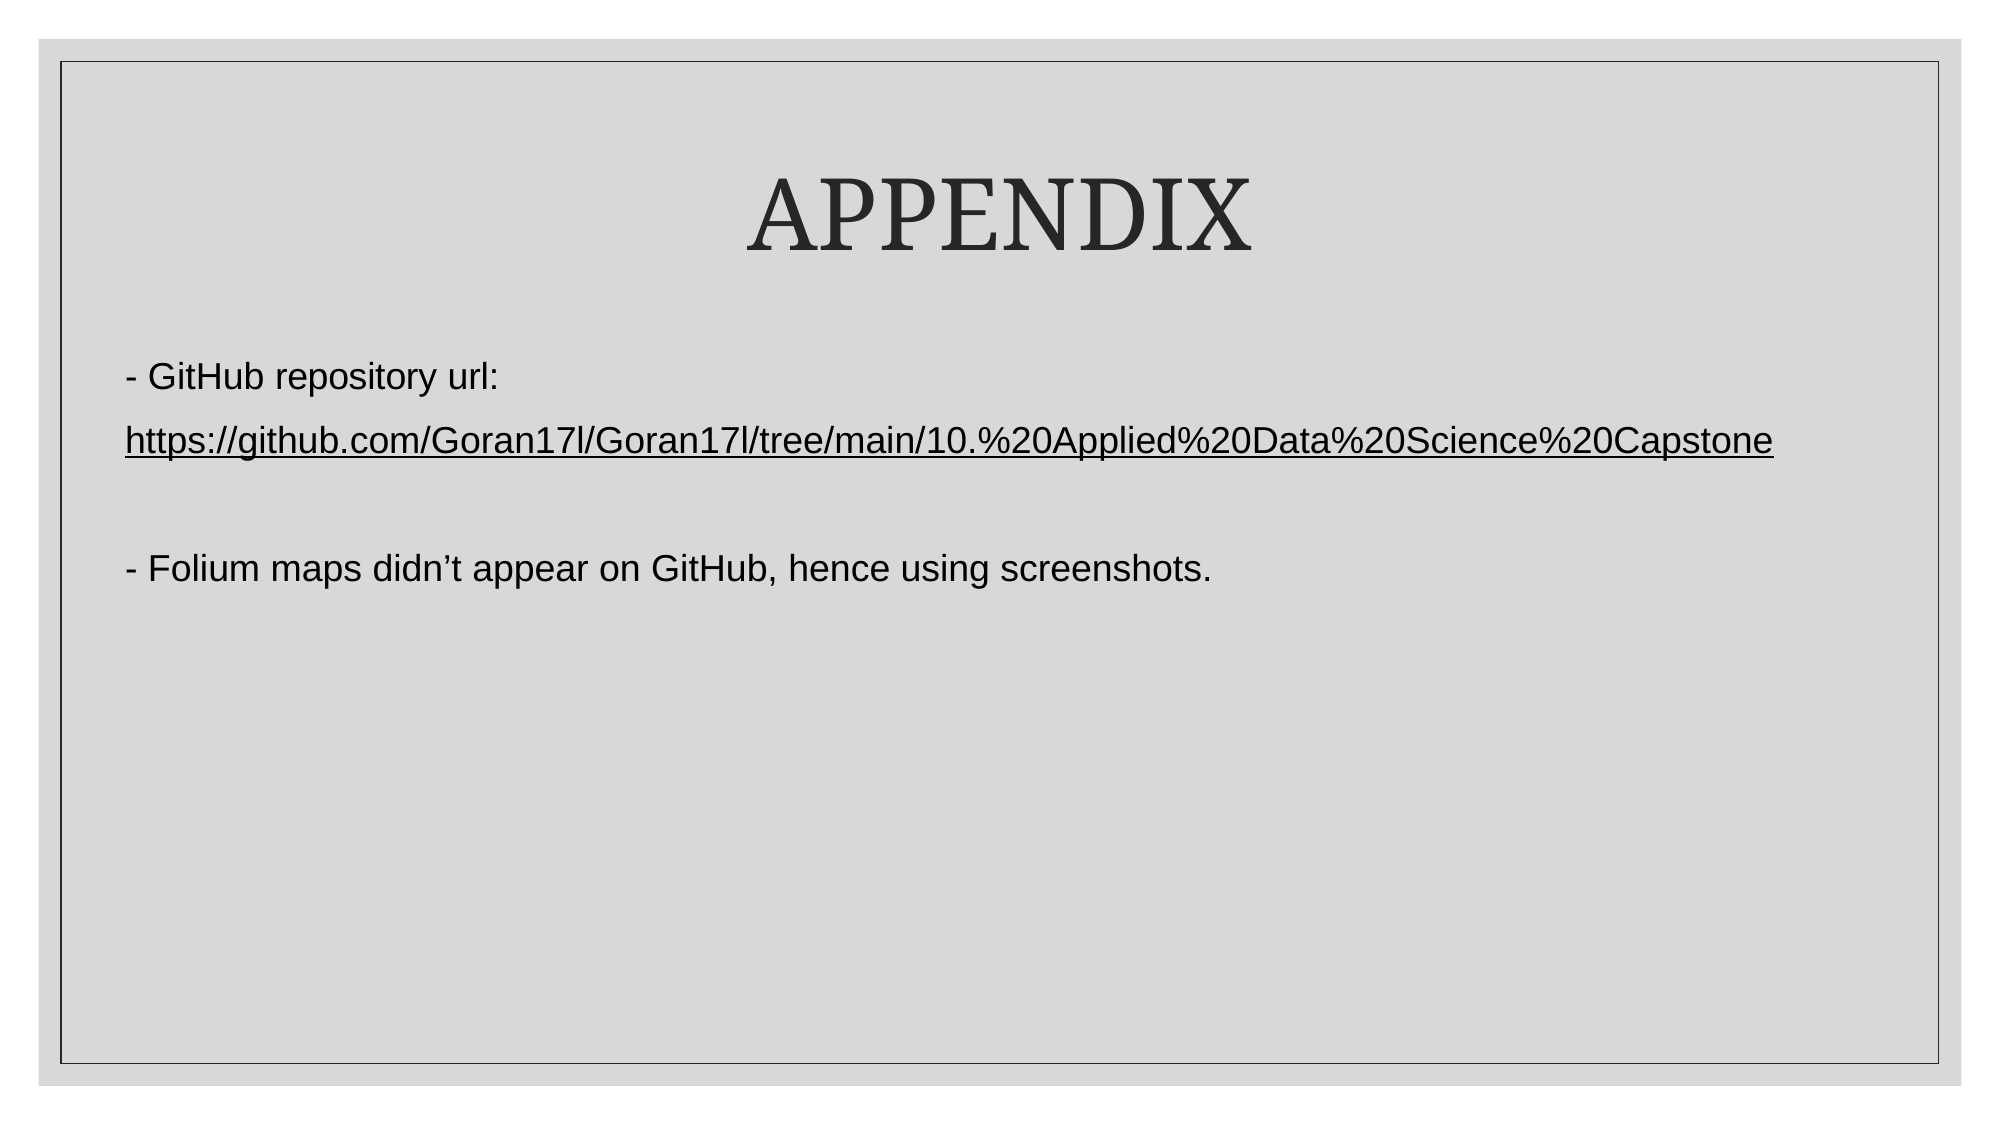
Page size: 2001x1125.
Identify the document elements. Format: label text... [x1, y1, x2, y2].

title APPENDIX [174, 105, 1825, 331]
list - GitHub repository url: https://github.com/Goran17l/Goran17l/tree/main/10.%20Applied%20Data%20Science%20Capstone - Folium maps didn’t appear on GitHub, hence using screenshots. [110, 345, 1825, 977]
